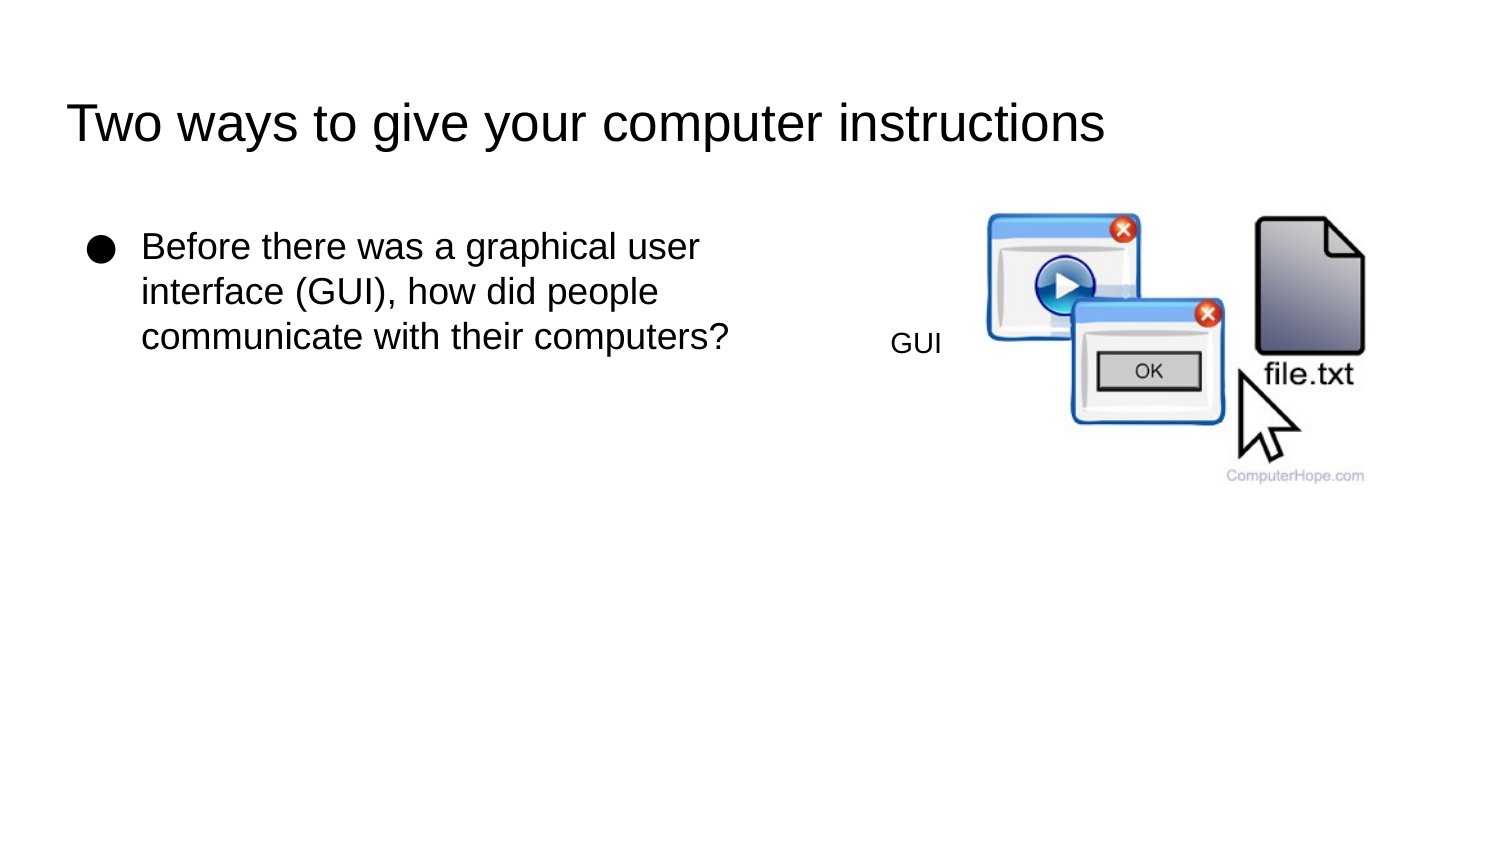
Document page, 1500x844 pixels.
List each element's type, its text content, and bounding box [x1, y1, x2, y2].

list Before there was a graphical user interface (GUI), how did people communicate with their computers? [51, 207, 750, 768]
picture [982, 206, 1368, 486]
text_box GUI [850, 308, 977, 375]
title Two ways to give your computer instructions [51, 72, 1449, 167]
